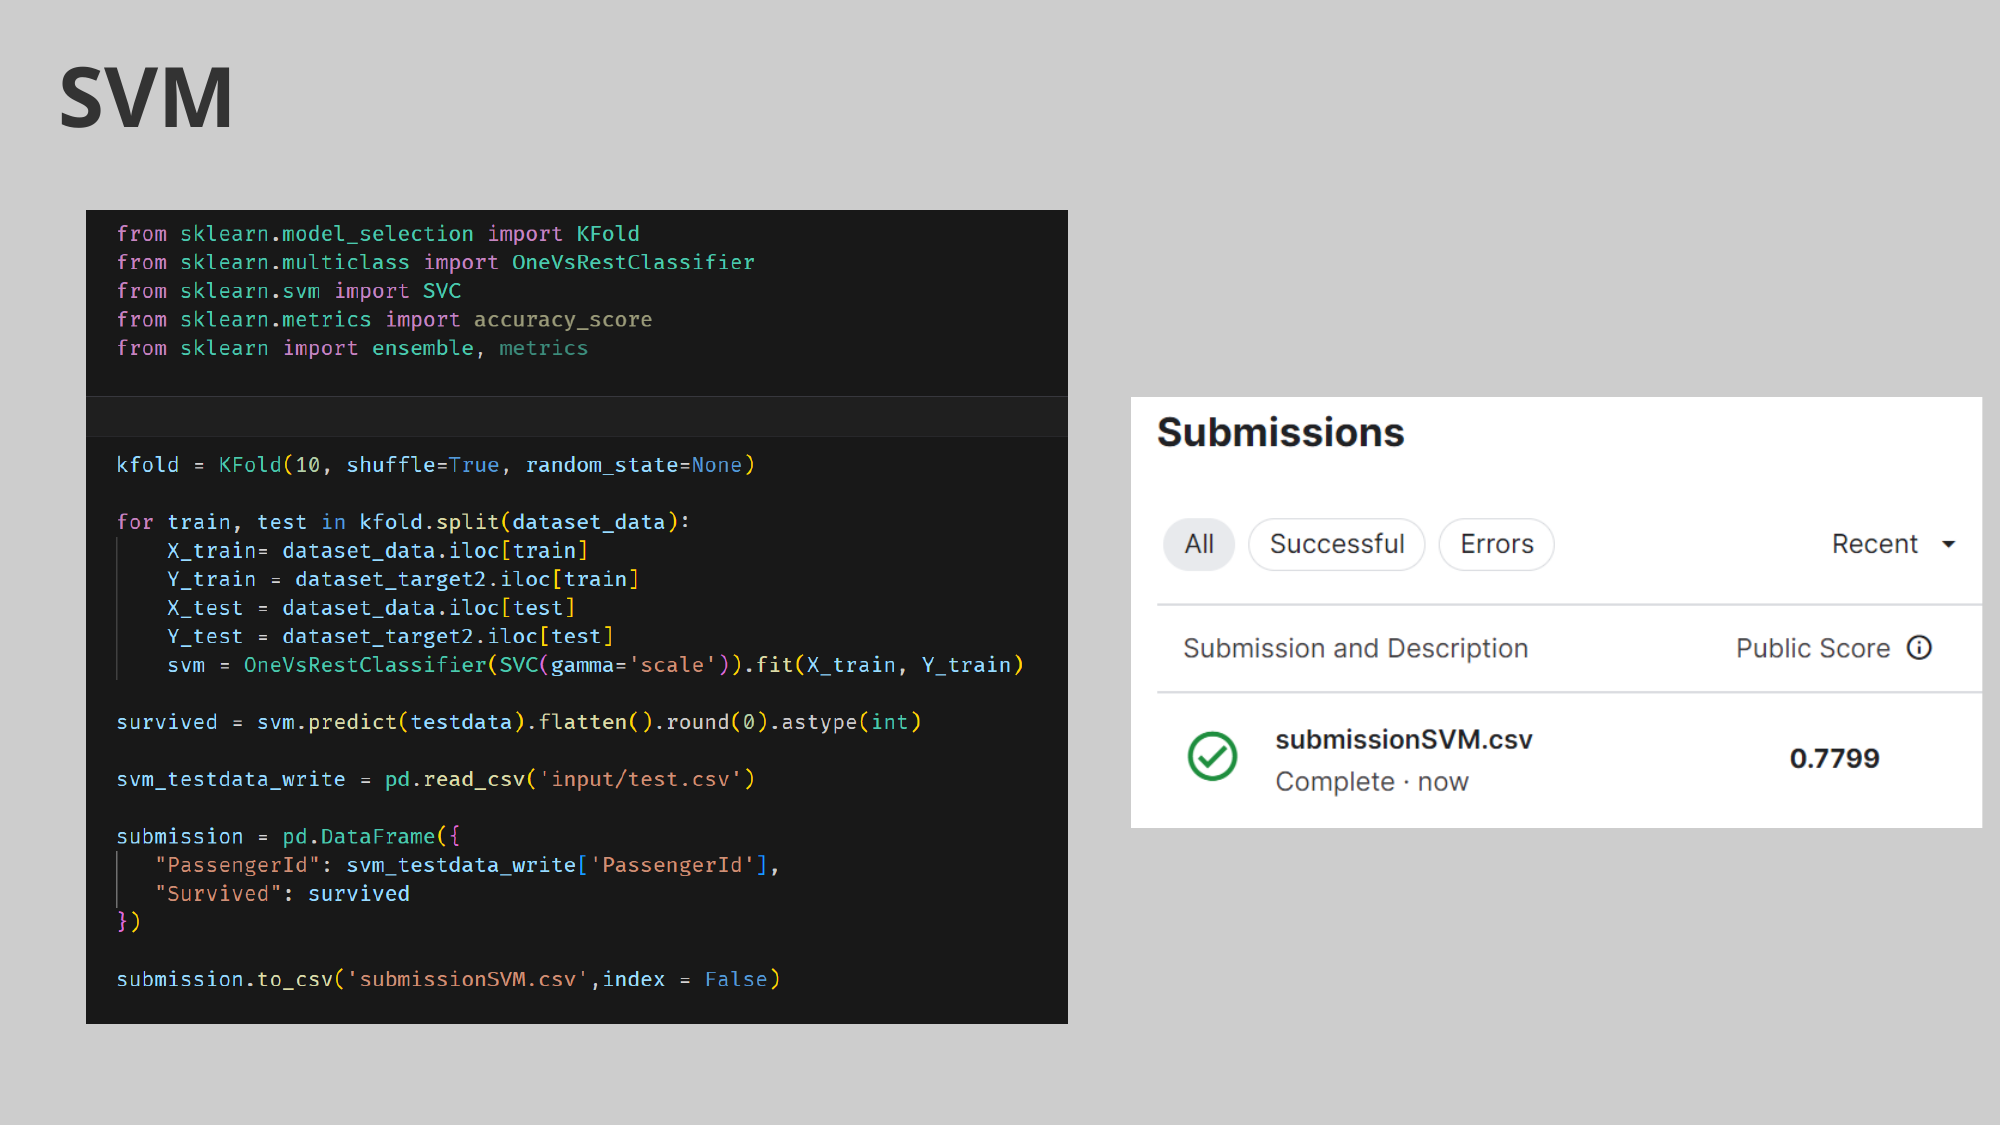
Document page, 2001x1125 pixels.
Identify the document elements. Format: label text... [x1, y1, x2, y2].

title SVM [43, 32, 1000, 154]
picture [1131, 397, 1983, 828]
picture [86, 210, 1068, 1024]
